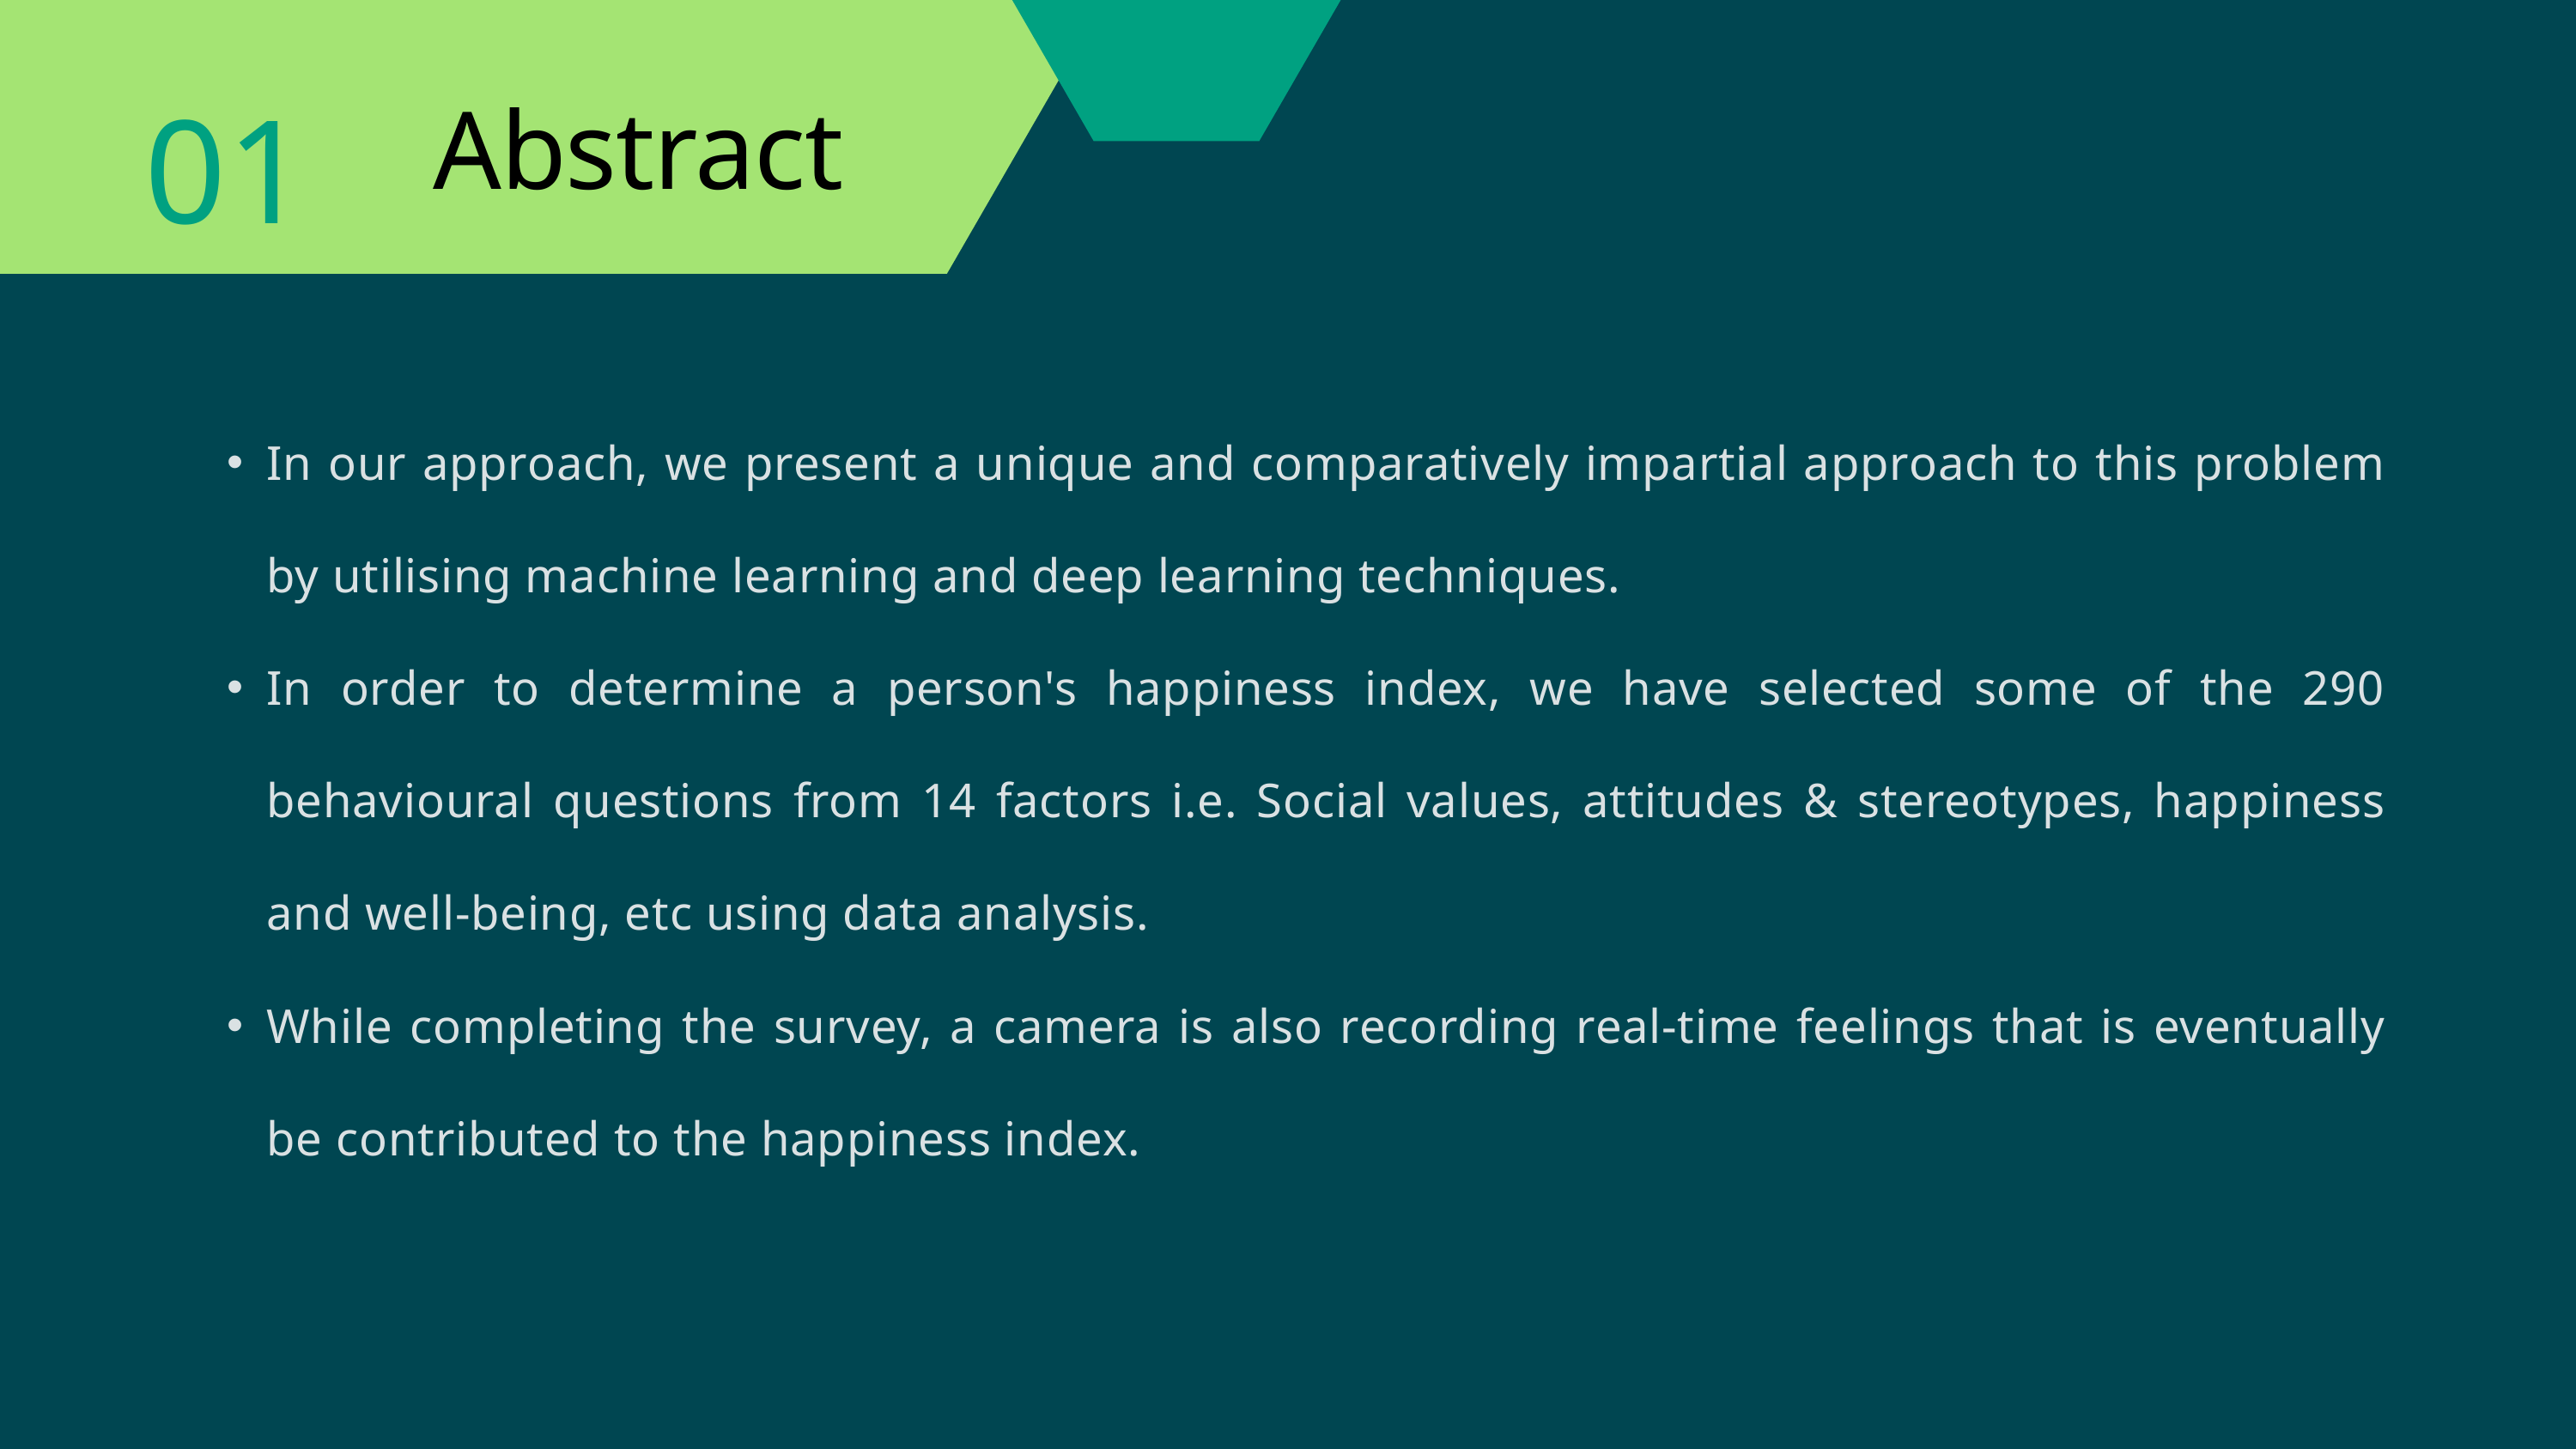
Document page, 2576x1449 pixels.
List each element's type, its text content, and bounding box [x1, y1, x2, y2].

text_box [0, 0, 1343, 274]
text_box In our approach, we present a unique and comparatively impartial approach to this problem by utilising machine learning and deep learning techniques. In order to determine a person's happiness index, we have selected some of the 290 behavioural questions from 14 factors i.e. Social values, attitudes & stereotypes, happiness and well-being, etc using data analysis. While completing the survey, a camera is also recording real-time feelings that is eventually be contributed to the happiness index. [186, 377, 2389, 1391]
